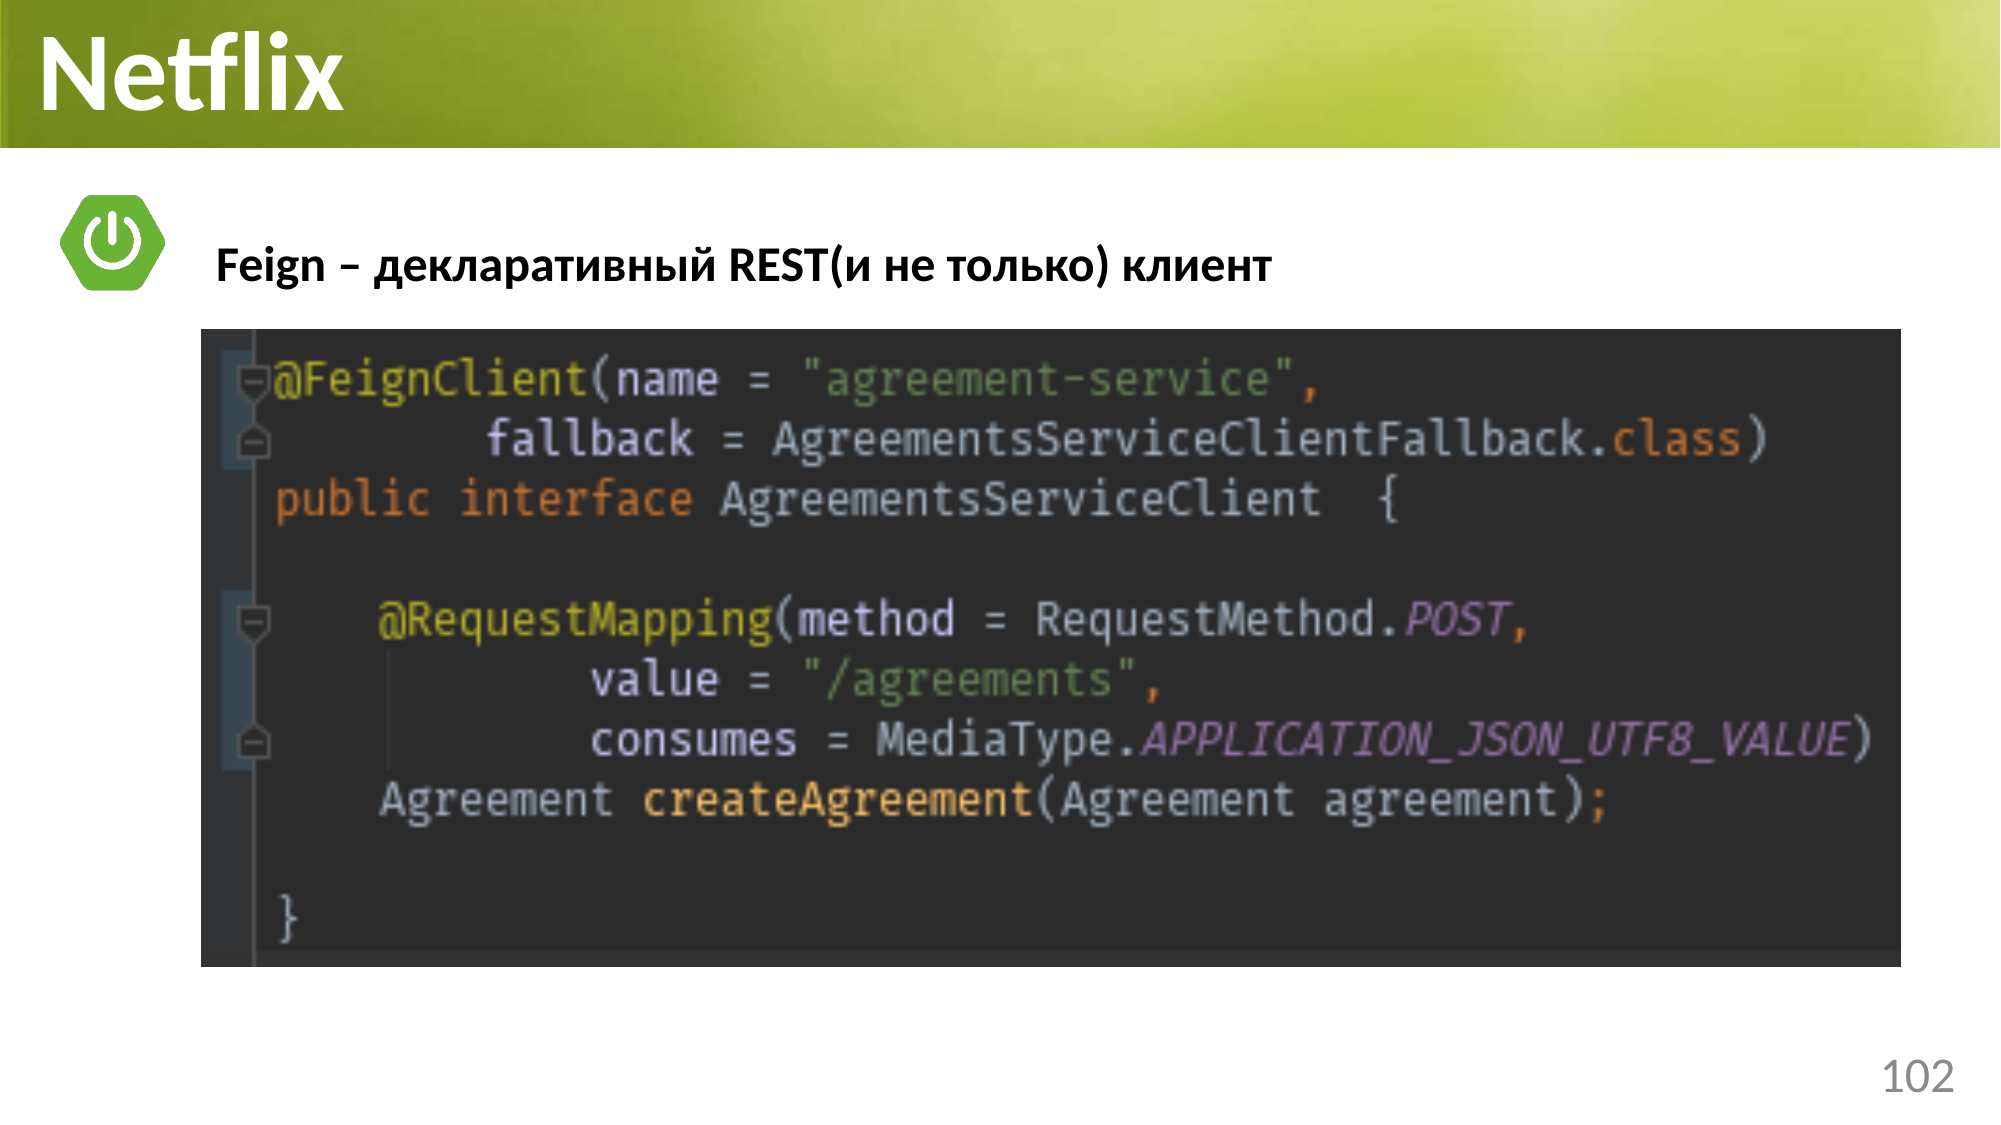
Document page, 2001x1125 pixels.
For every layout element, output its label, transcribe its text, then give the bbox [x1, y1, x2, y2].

list Feign – декларативный REST(и не только) клиент [201, 163, 1916, 277]
picture [200, 329, 1901, 967]
picture [46, 183, 178, 302]
picture [0, 0, 2000, 148]
slide_number 102 [1520, 1042, 1971, 1103]
